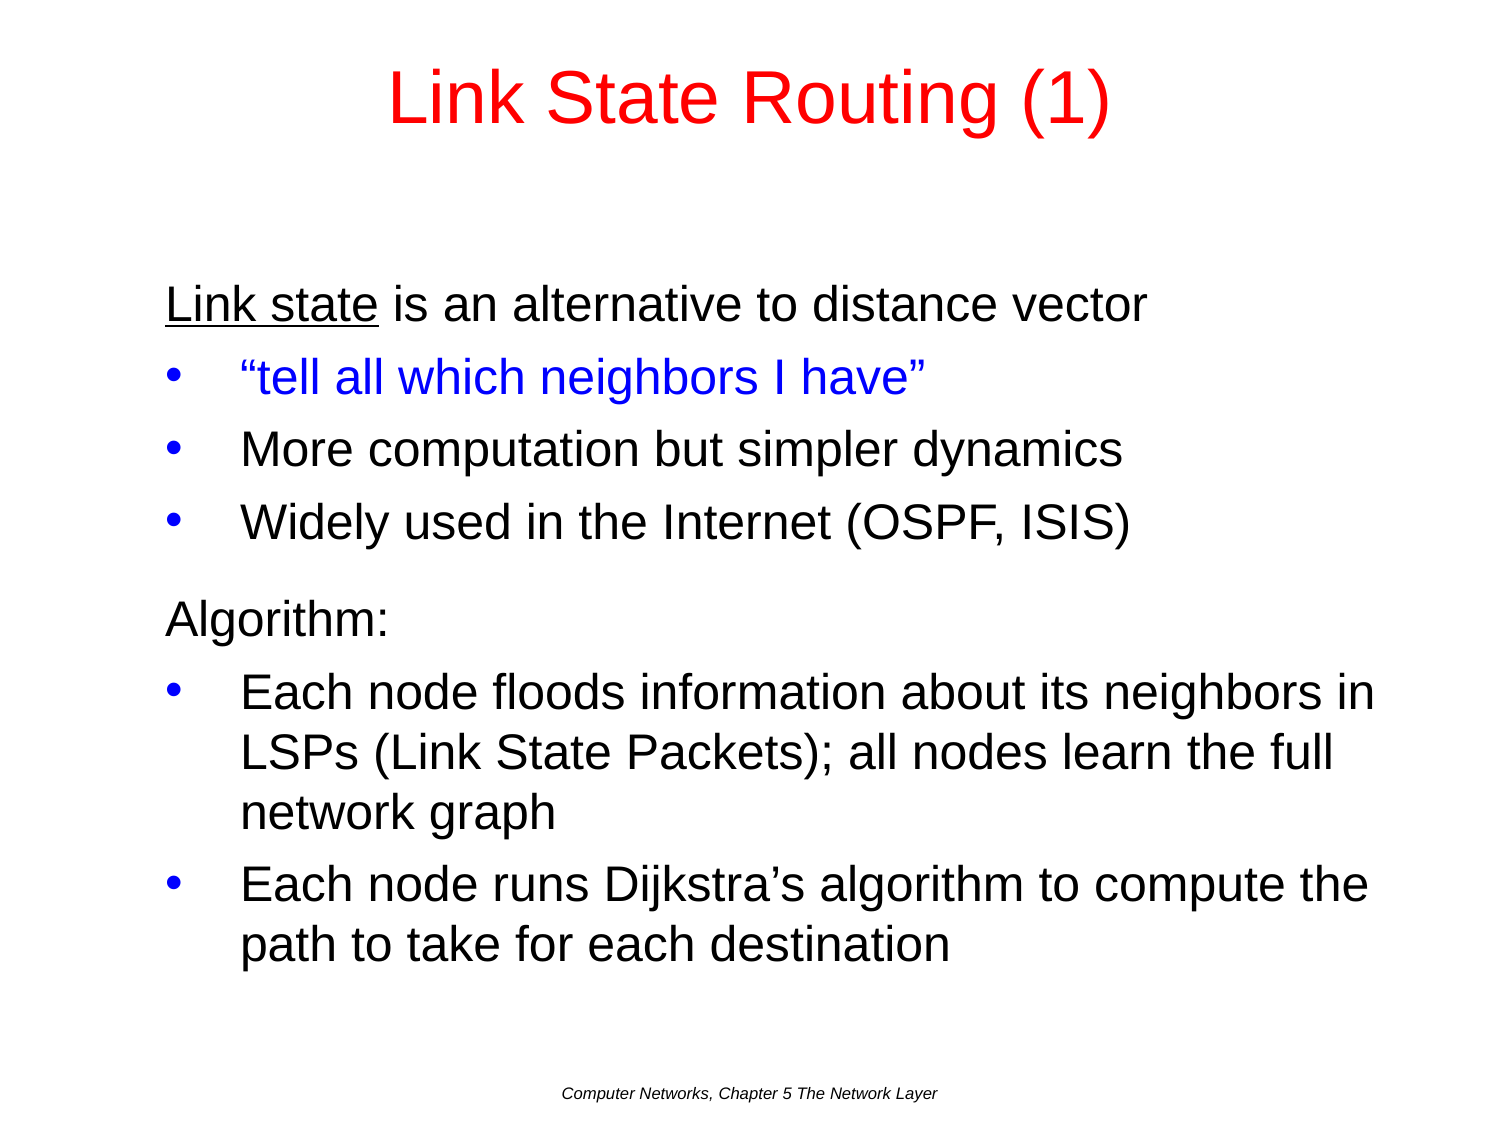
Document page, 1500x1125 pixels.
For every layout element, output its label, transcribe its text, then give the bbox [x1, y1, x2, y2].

list Link state is an alternative to distance vector “tell all which neighbors I have” More computation but simpler dynamics Widely used in the Internet (OSPF, ISIS) Algorithm: Each node floods information about its neighbors in LSPs (Link State Packets); all nodes learn the full network graph Each node runs Dijkstra’s algorithm to compute the path to take for each destination [150, 264, 1428, 1019]
footer Computer Networks, Chapter 5 The Network Layer [0, 1074, 1500, 1125]
title Link State Routing (1) [0, 0, 1500, 188]
